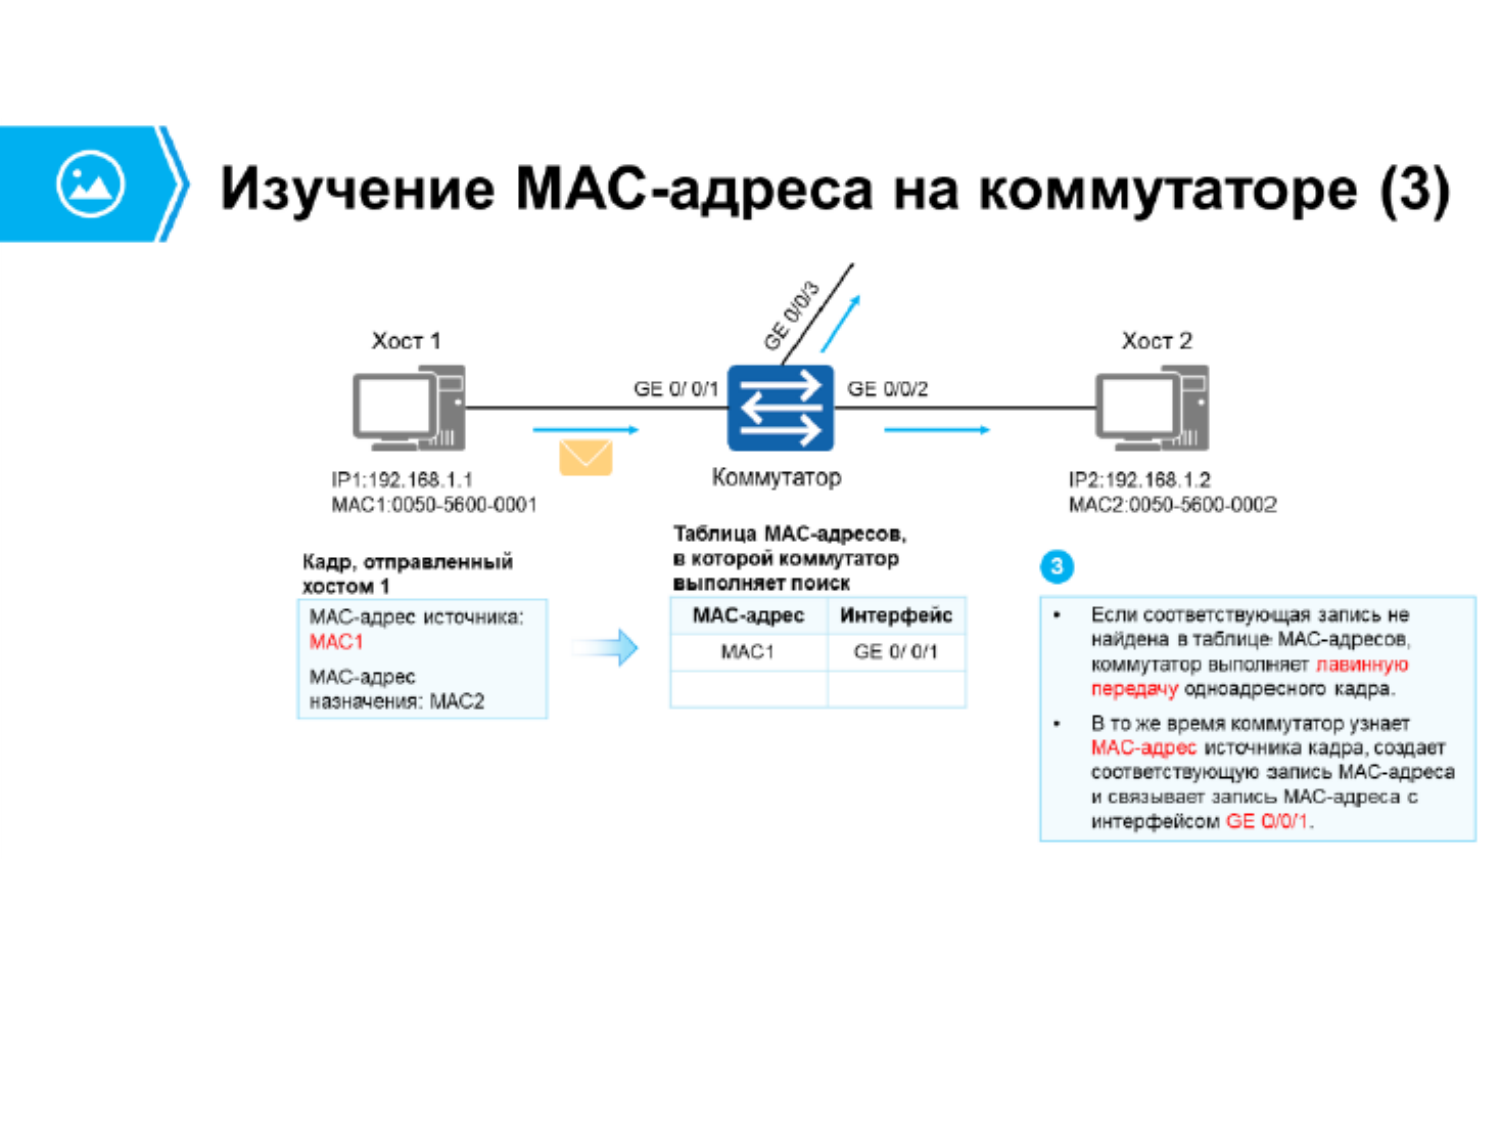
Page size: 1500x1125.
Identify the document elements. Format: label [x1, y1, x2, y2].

list [0, 118, 1500, 859]
